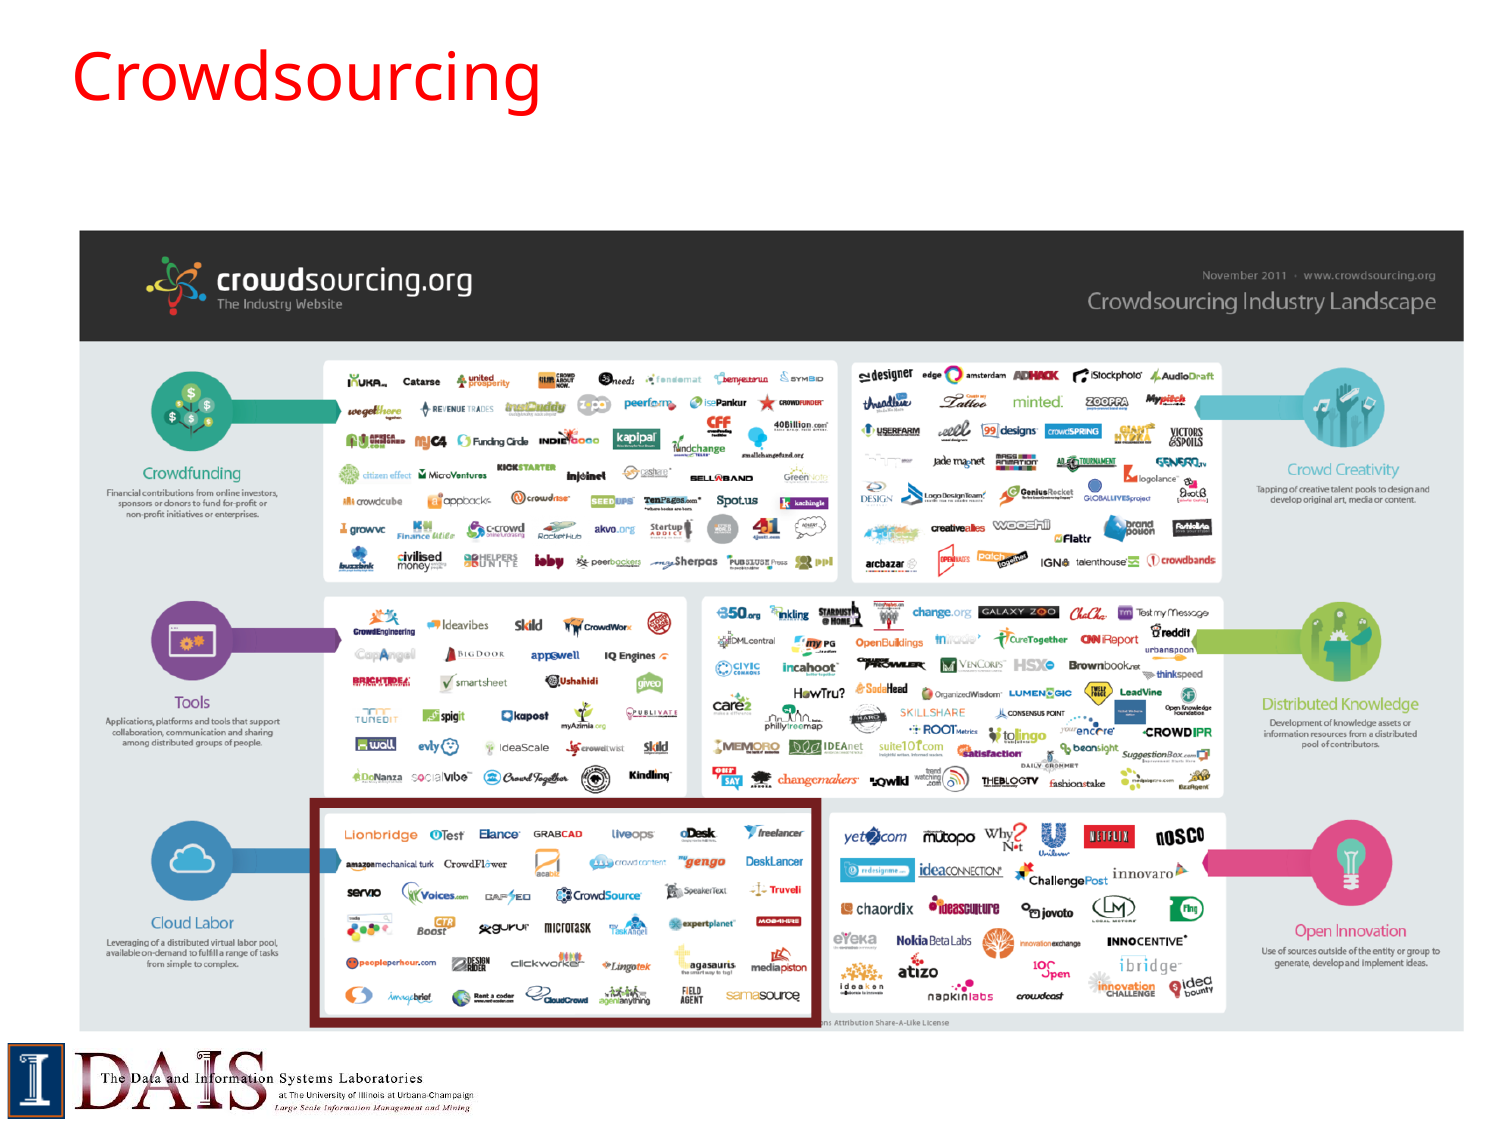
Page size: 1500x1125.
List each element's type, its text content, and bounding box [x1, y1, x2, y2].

picture [7, 1043, 65, 1119]
picture [71, 118, 1471, 1125]
title Crowdsourcing [56, 26, 1457, 159]
